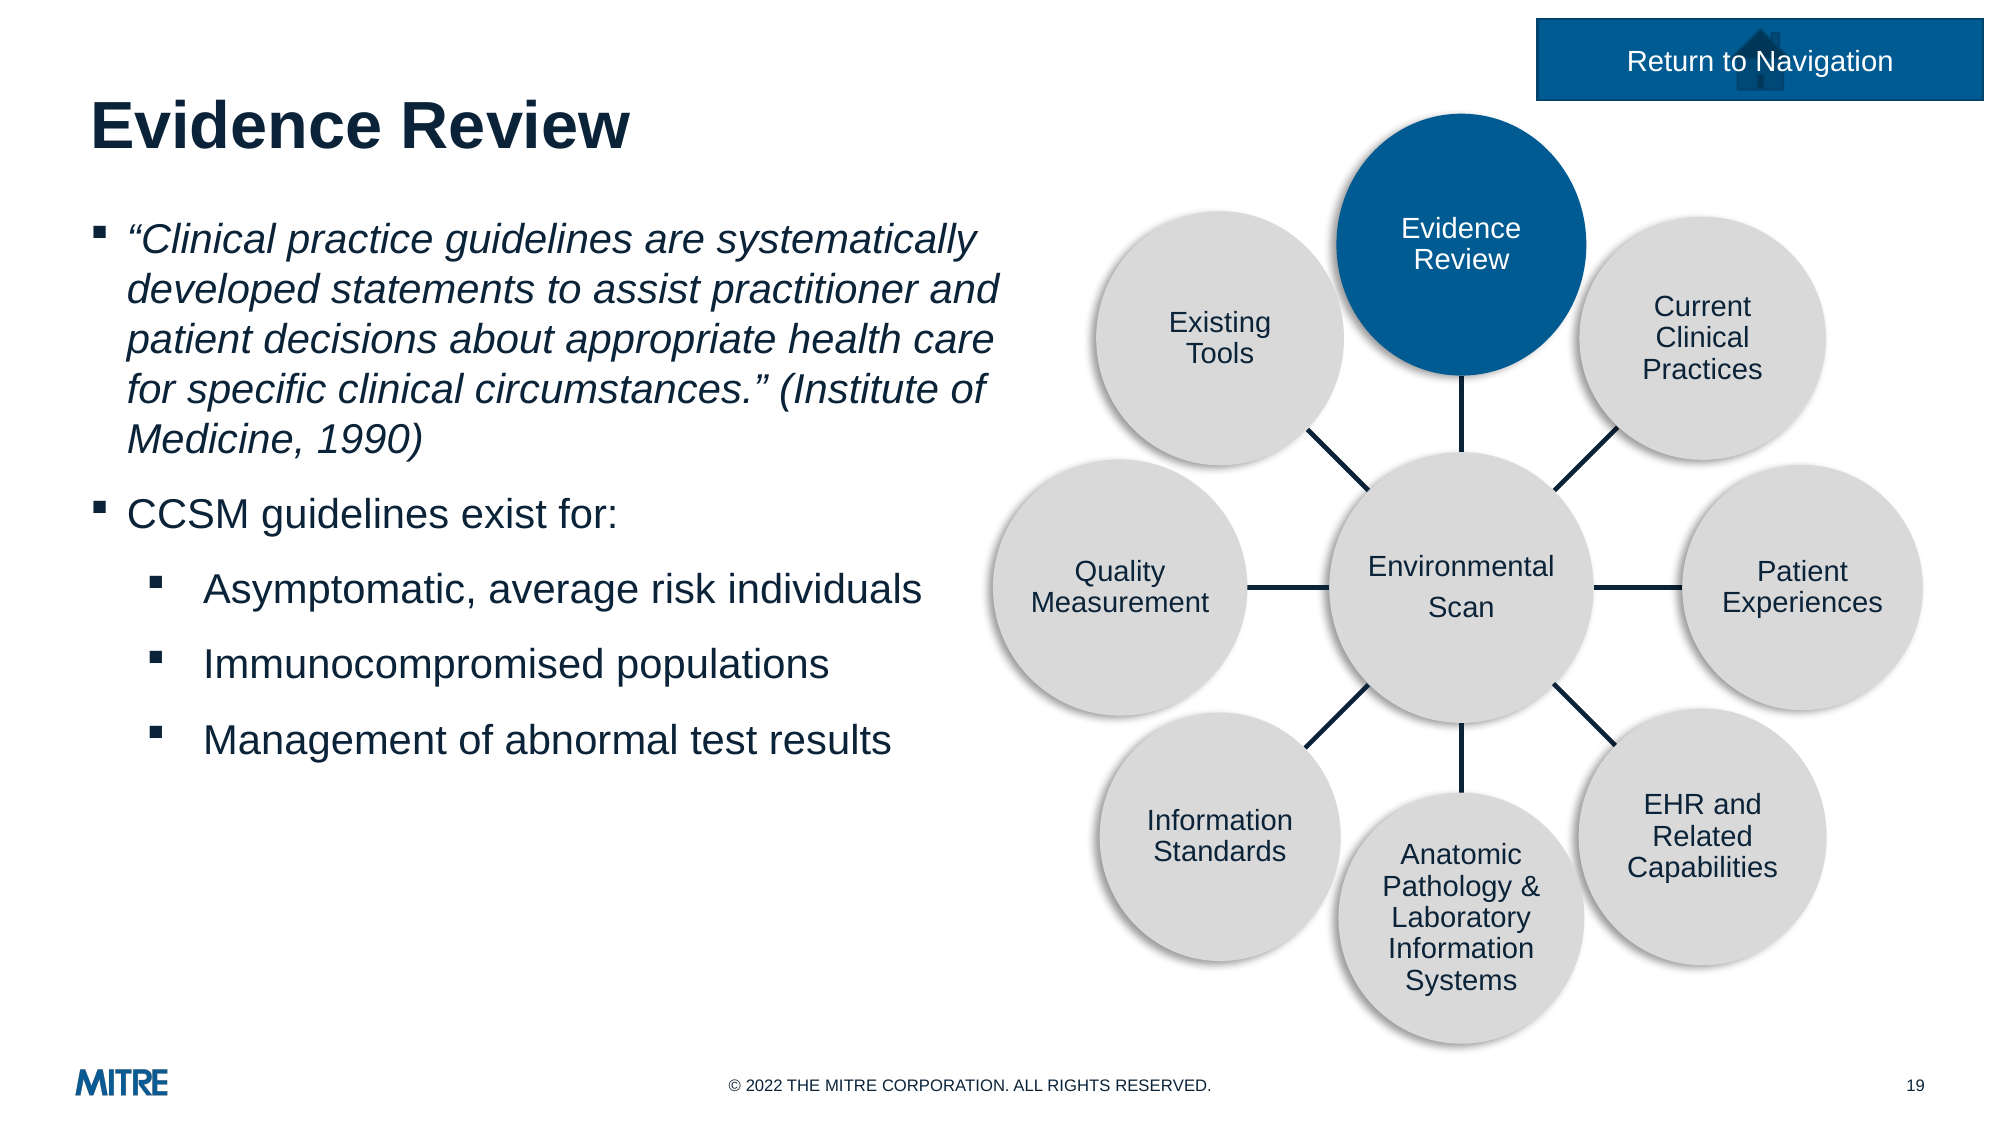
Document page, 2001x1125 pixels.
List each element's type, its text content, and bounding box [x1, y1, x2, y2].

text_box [992, 113, 1923, 1044]
slide_number 19 [1793, 1064, 1925, 1106]
picture [71, 1063, 174, 1103]
title Evidence Review [75, 65, 1925, 179]
text_box Return to Navigation [1536, 18, 1984, 101]
list “Clinical practice guidelines are systematically developed statements to assist practitioner and patient decisions about appropriate health care for specific clinical circumstances.” (Institute of Medicine, 1990) CCSM guidelines exist for: Asymptomatic, average risk individuals Immunocompromised populations Management of abnormal test results [75, 204, 992, 1025]
